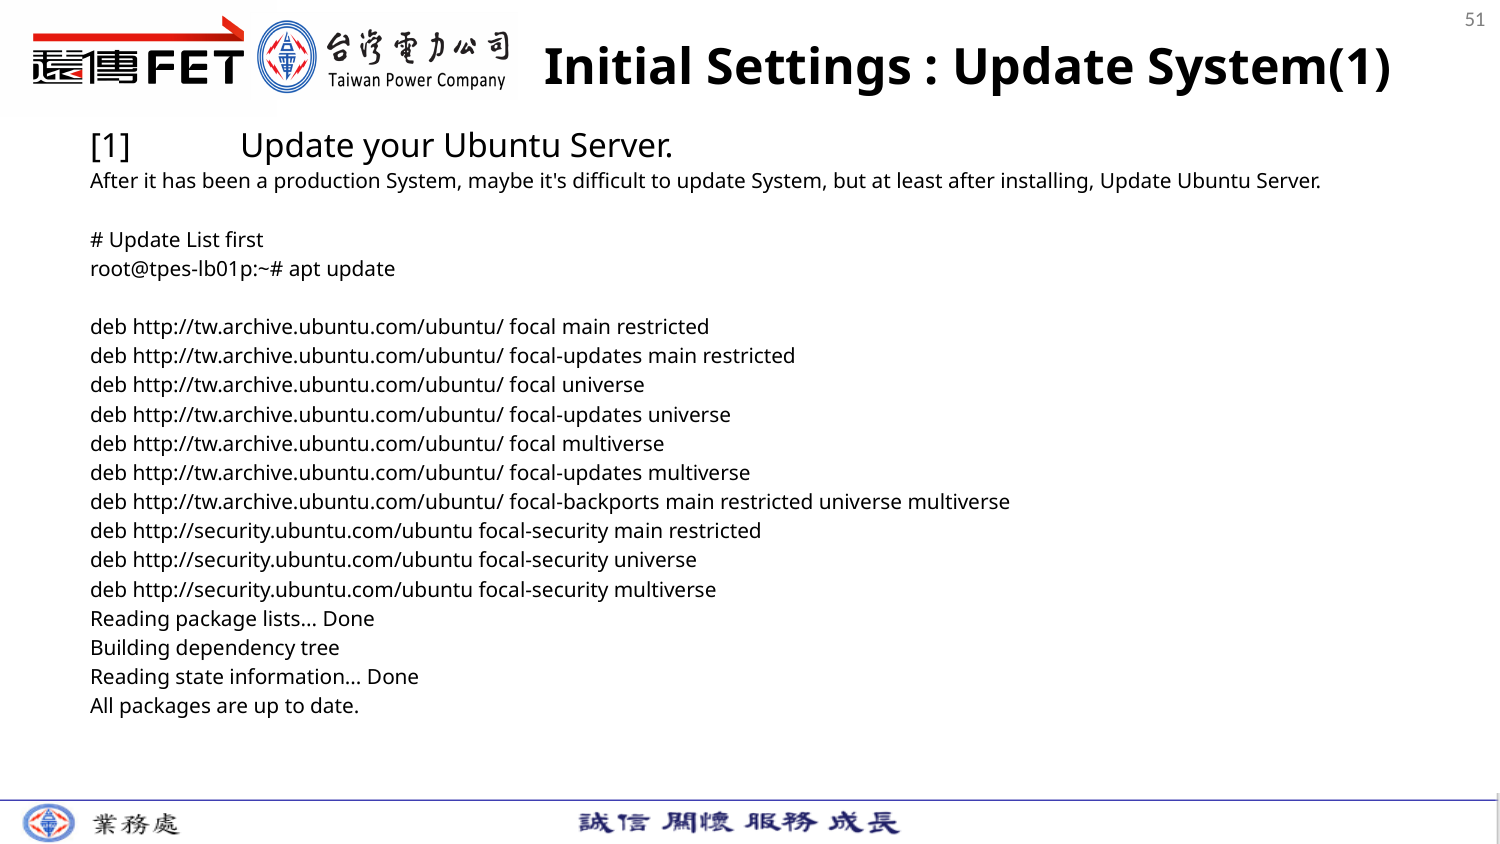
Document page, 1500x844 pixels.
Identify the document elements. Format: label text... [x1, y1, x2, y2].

list [1] Update your Ubuntu Server. After it has been a production System, maybe it's difficult to update System, but at least after installing, Update Ubuntu Server. # Update List first root@tpes-lb01p:~# apt update deb http://tw.archive.ubuntu.com/ubuntu/ focal main restricted deb http://tw.archive.ubuntu.com/ubuntu/ focal-updates main restricted deb http://tw.archive.ubuntu.com/ubuntu/ focal universe deb http://tw.archive.ubuntu.com/ubuntu/ focal-updates universe deb http://tw.archive.ubuntu.com/ubuntu/ focal multiverse deb http://tw.archive.ubuntu.com/ubuntu/ focal-updates multiverse deb http://tw.archive.ubuntu.com/ubuntu/ focal-backports main restricted universe multiverse deb http://security.ubuntu.com/ubuntu focal-security main restricted deb http://security.ubuntu.com/ubuntu focal-security universe deb http://security.ubuntu.com/ubuntu focal-security multiverse Reading package lists... Done Building dependency tree Reading state information... Done All packages are up to date. [75, 116, 1425, 769]
title Initial Settings : Update System(1) [523, 27, 1418, 90]
picture [0, 0, 519, 117]
picture [0, 793, 1500, 844]
